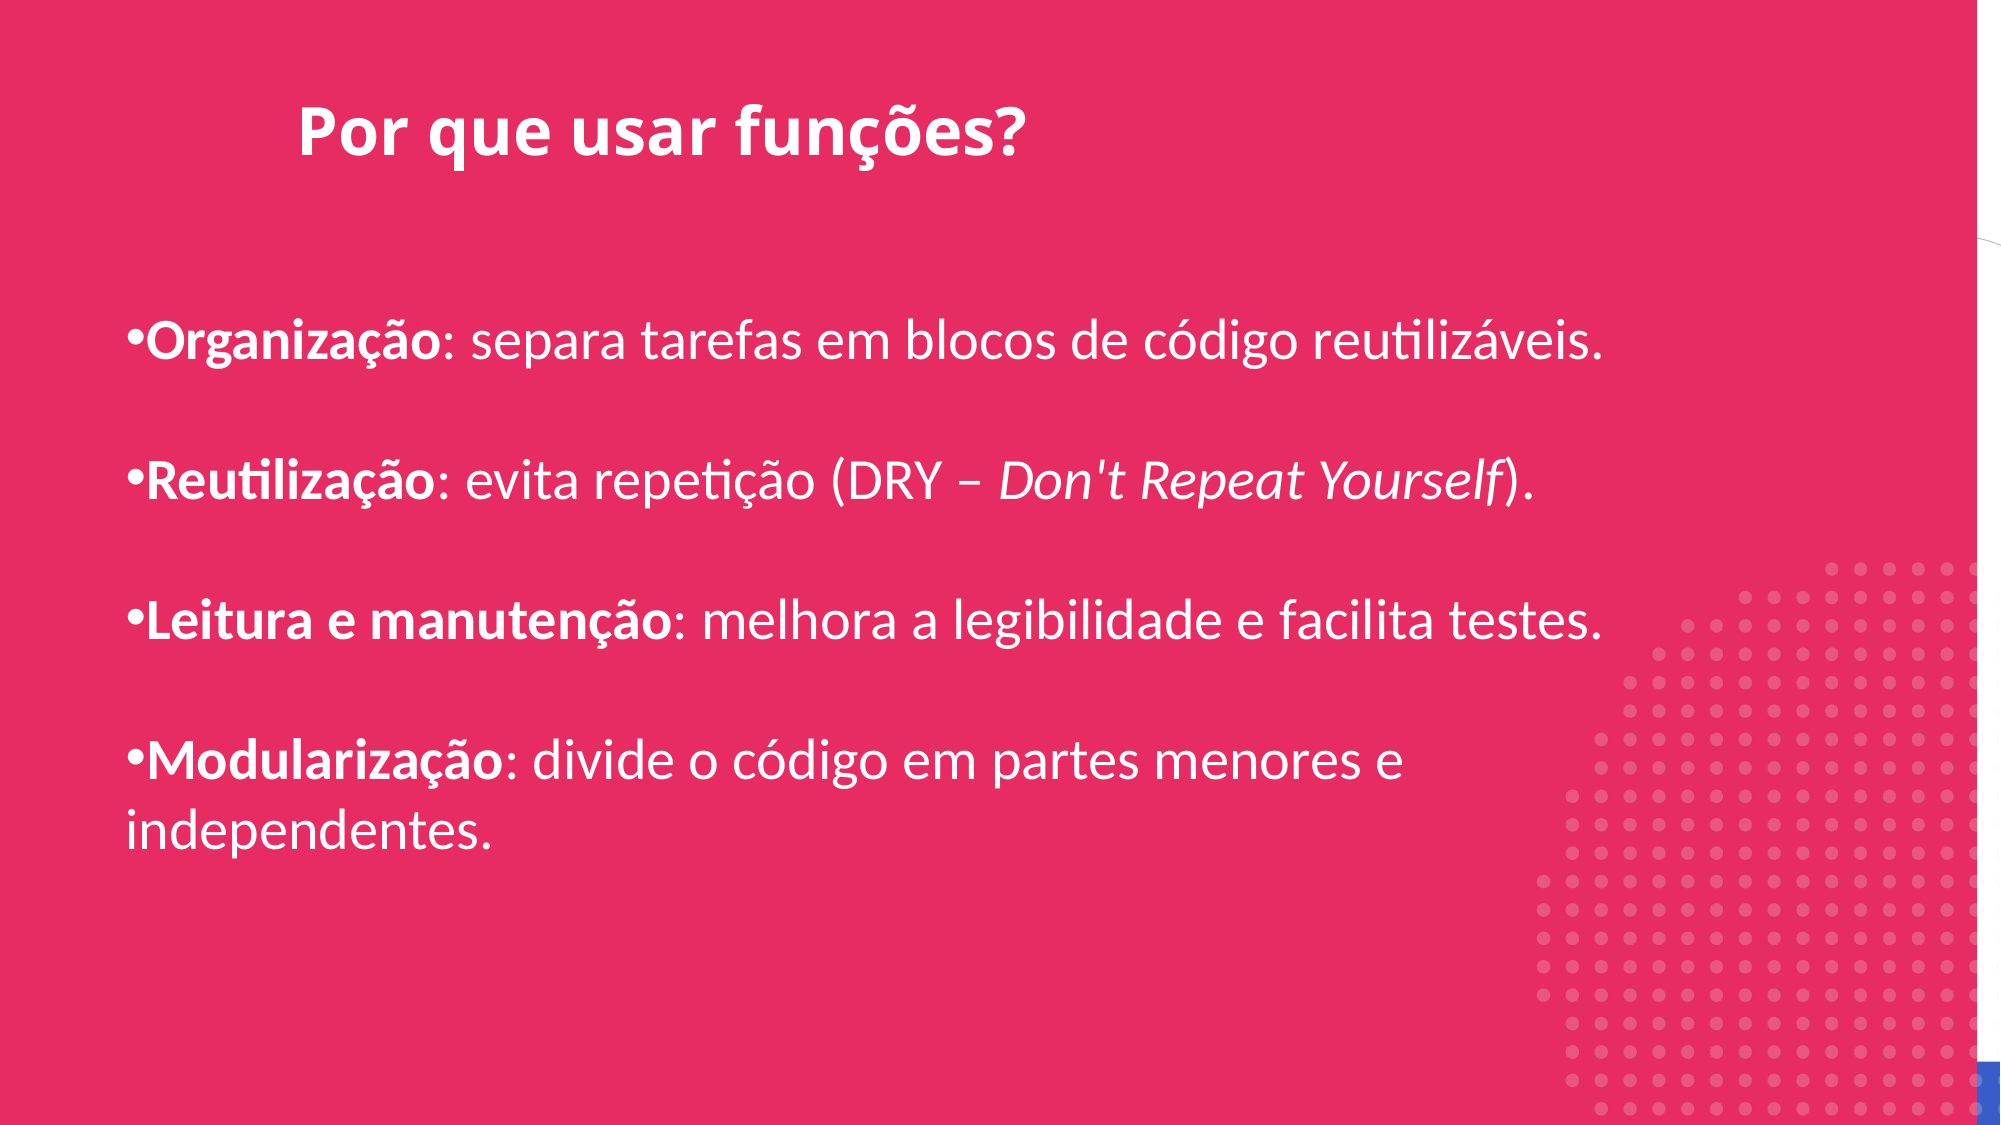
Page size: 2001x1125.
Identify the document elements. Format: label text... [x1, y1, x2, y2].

text_box Organização: separa tarefas em blocos de código reutilizáveis. Reutilização: evita repetição (DRY – Don't Repeat Yourself). Leitura e manutenção: melhora a legibilidade e facilita testes. Modularização: divide o código em partes menores e independentes. [110, 293, 1795, 939]
text_box [0, 0, 1978, 1125]
text_box Por que usar funções? [281, 81, 1844, 257]
picture [1536, 562, 2000, 1125]
